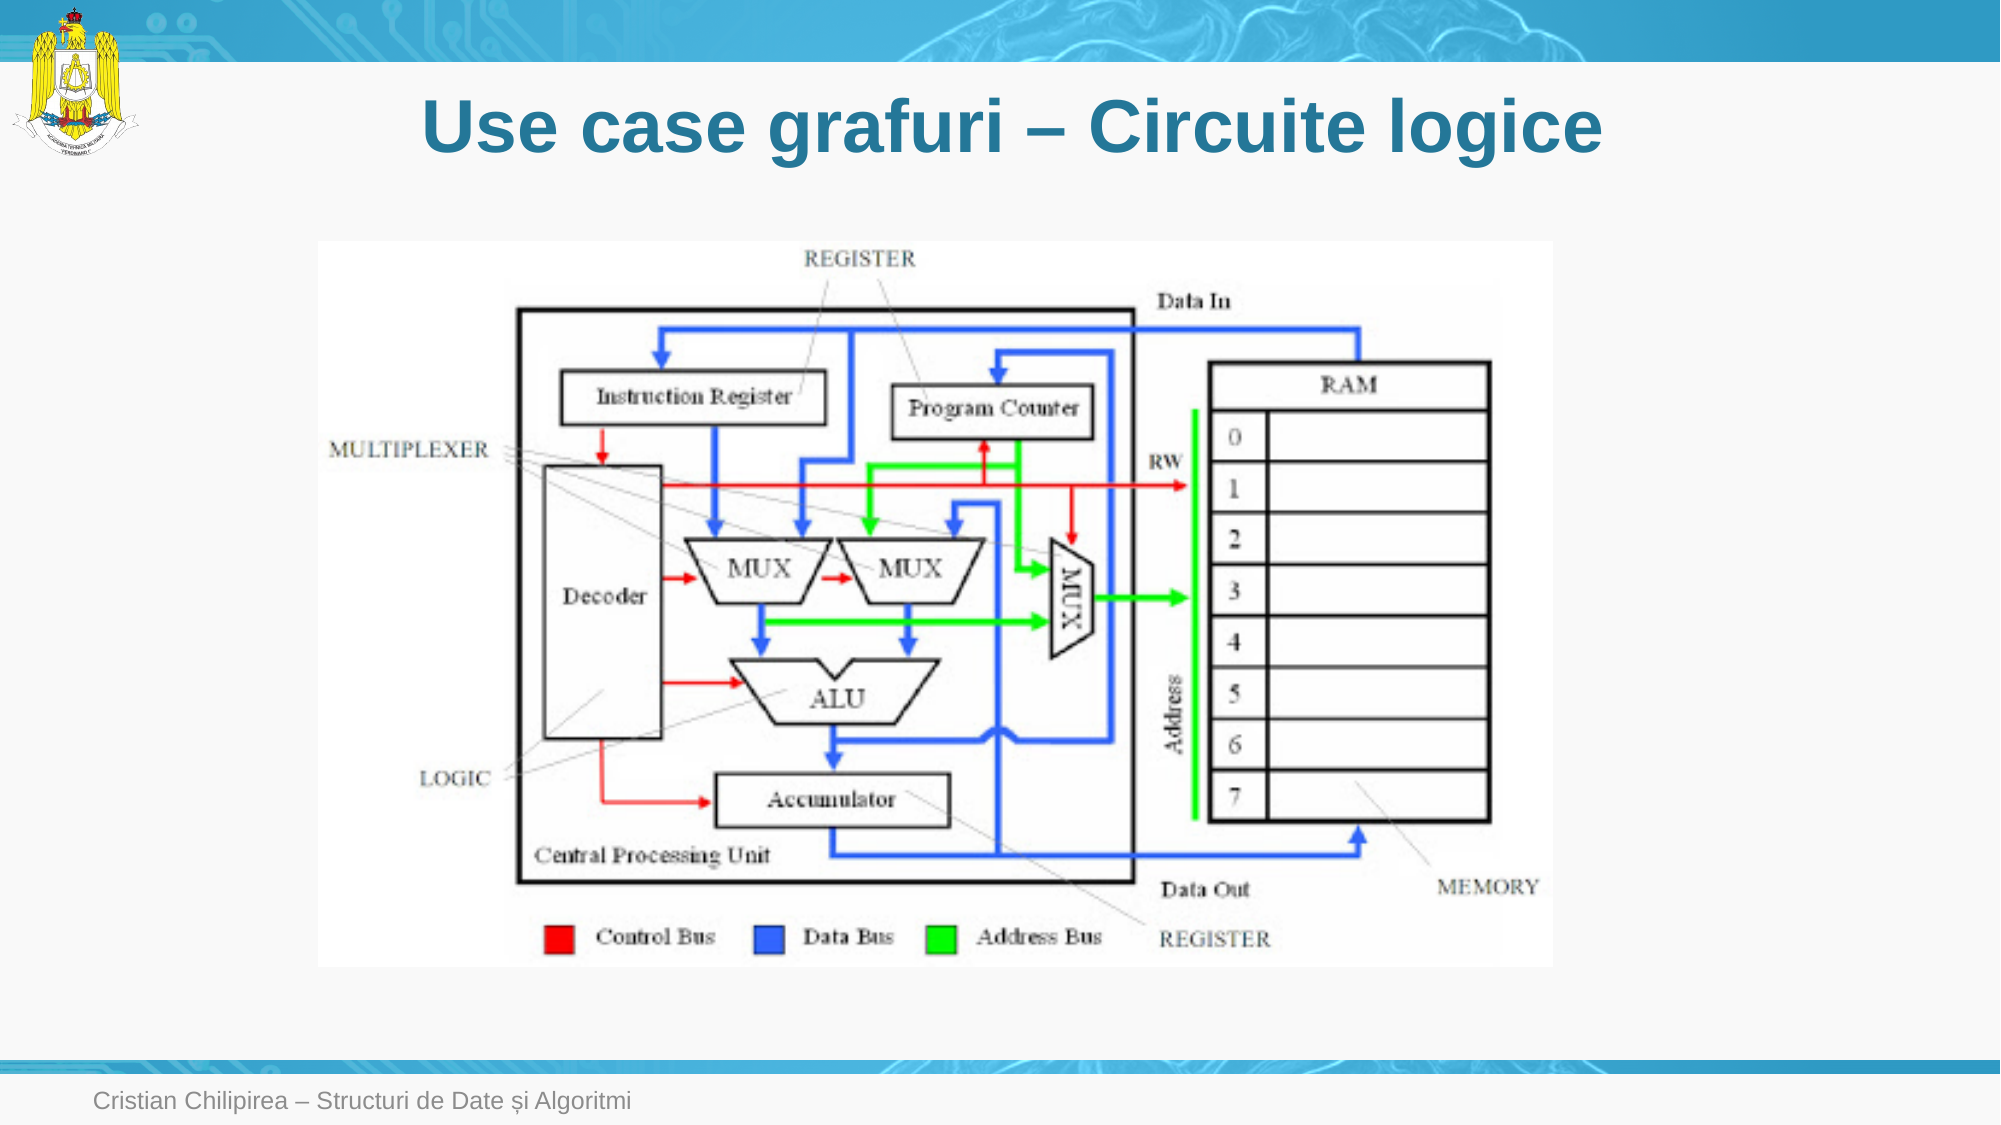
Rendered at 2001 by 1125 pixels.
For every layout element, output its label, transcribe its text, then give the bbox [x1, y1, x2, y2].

picture [0, 0, 2000, 156]
picture [318, 241, 1553, 967]
title Use case grafuri – Circuite logice [150, 76, 1876, 180]
picture [0, 1060, 2000, 1074]
footer Cristian Chilipirea – Structuri de Date și Algoritmi [77, 1073, 1338, 1125]
